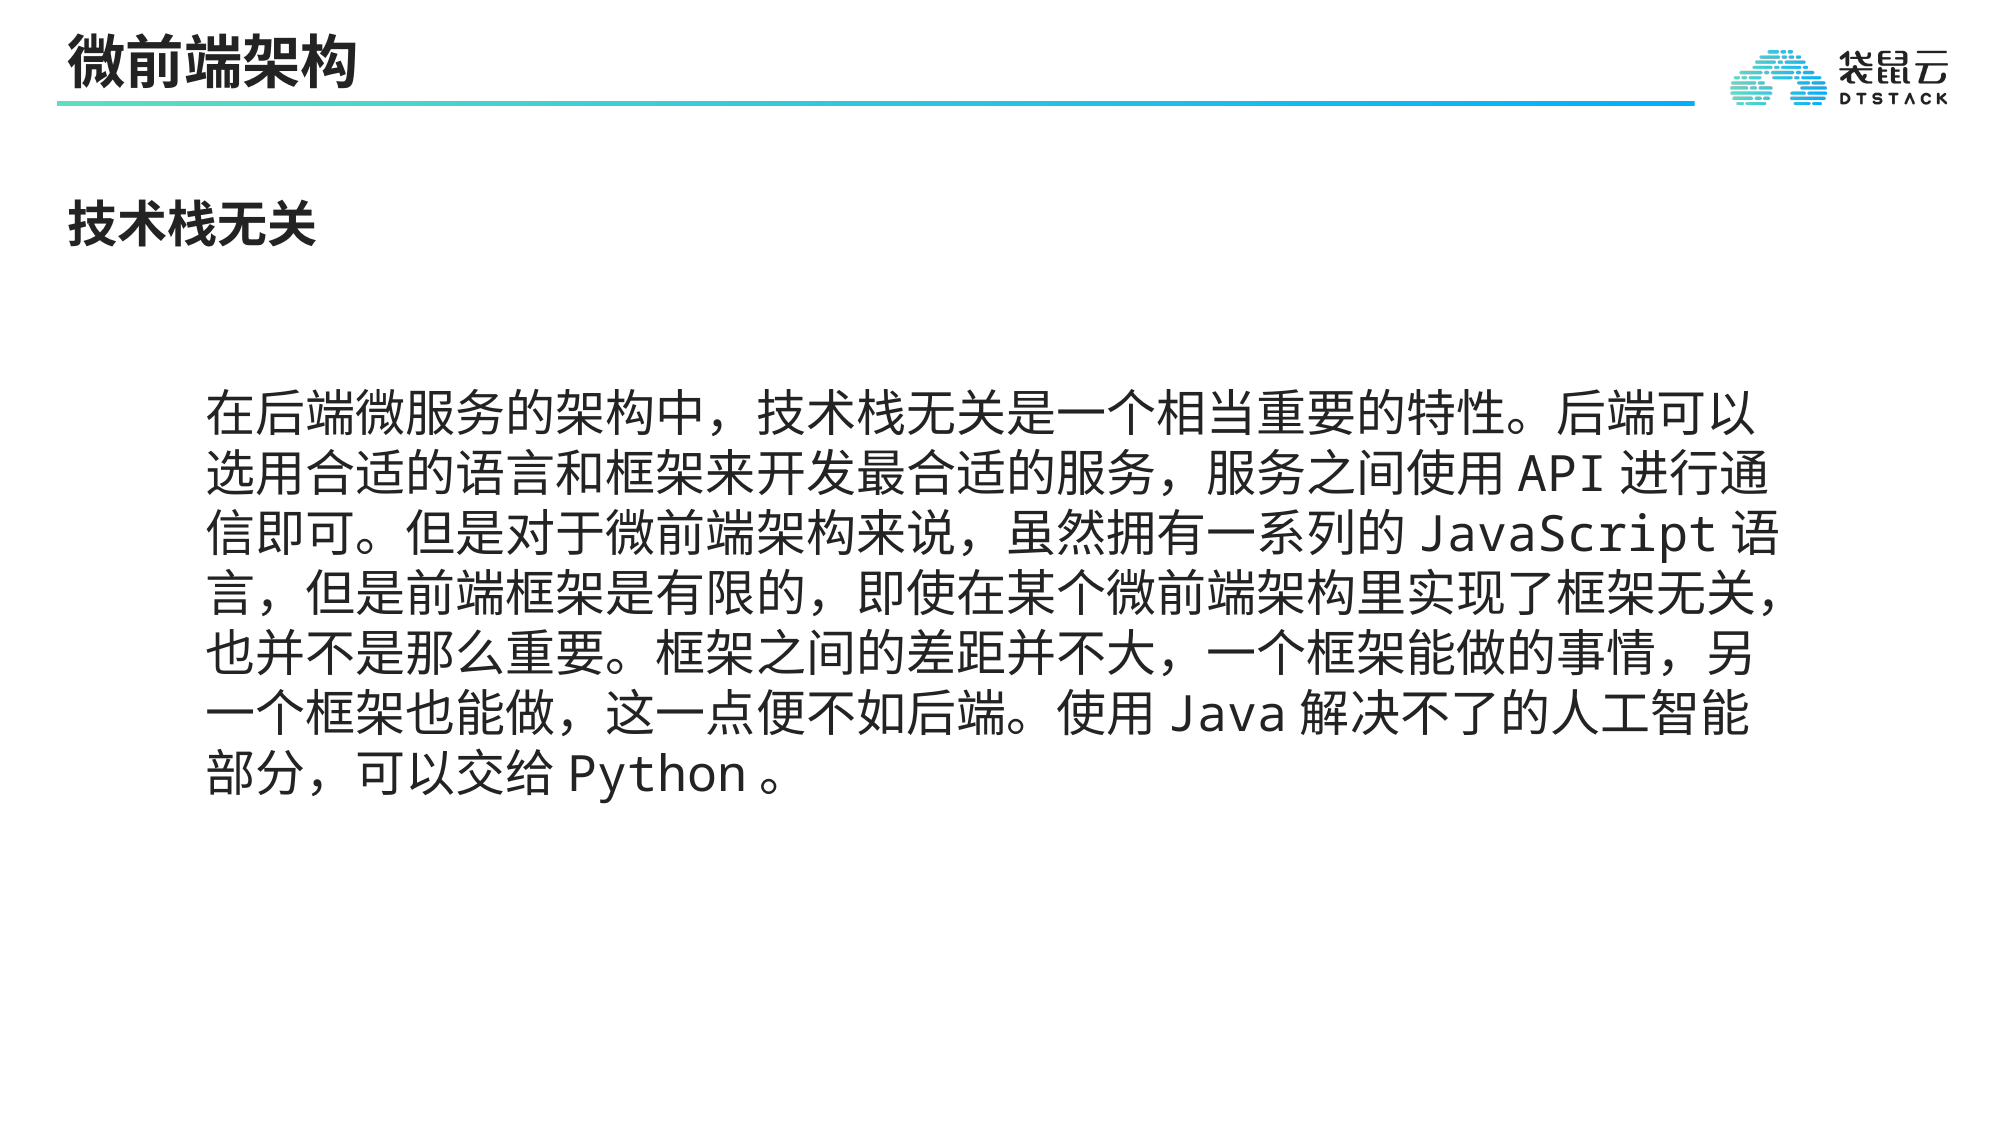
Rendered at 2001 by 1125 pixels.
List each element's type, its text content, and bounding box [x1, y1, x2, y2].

text_box 在后端微服务的架构中，技术栈无关是一个相当重要的特性。后端可以选用合适的语言和框架来开发最合适的服务，服务之间使用API进行通信即可。但是对于微前端架构来说，虽然拥有一系列的JavaScript语言，但是前端框架是有限的，即使在某个微前端架构里实现了框架无关，也并不是那么重要。框架之间的差距并不大，一个框架能做的事情，另一个框架也能做，这一点便不如后端。使用Java解决不了的人工智能部分，可以交给Python。 [191, 373, 1809, 809]
text_box 技术栈无关 [52, 185, 470, 261]
title 微前端架构 [52, 25, 1778, 98]
picture [1730, 50, 1948, 105]
